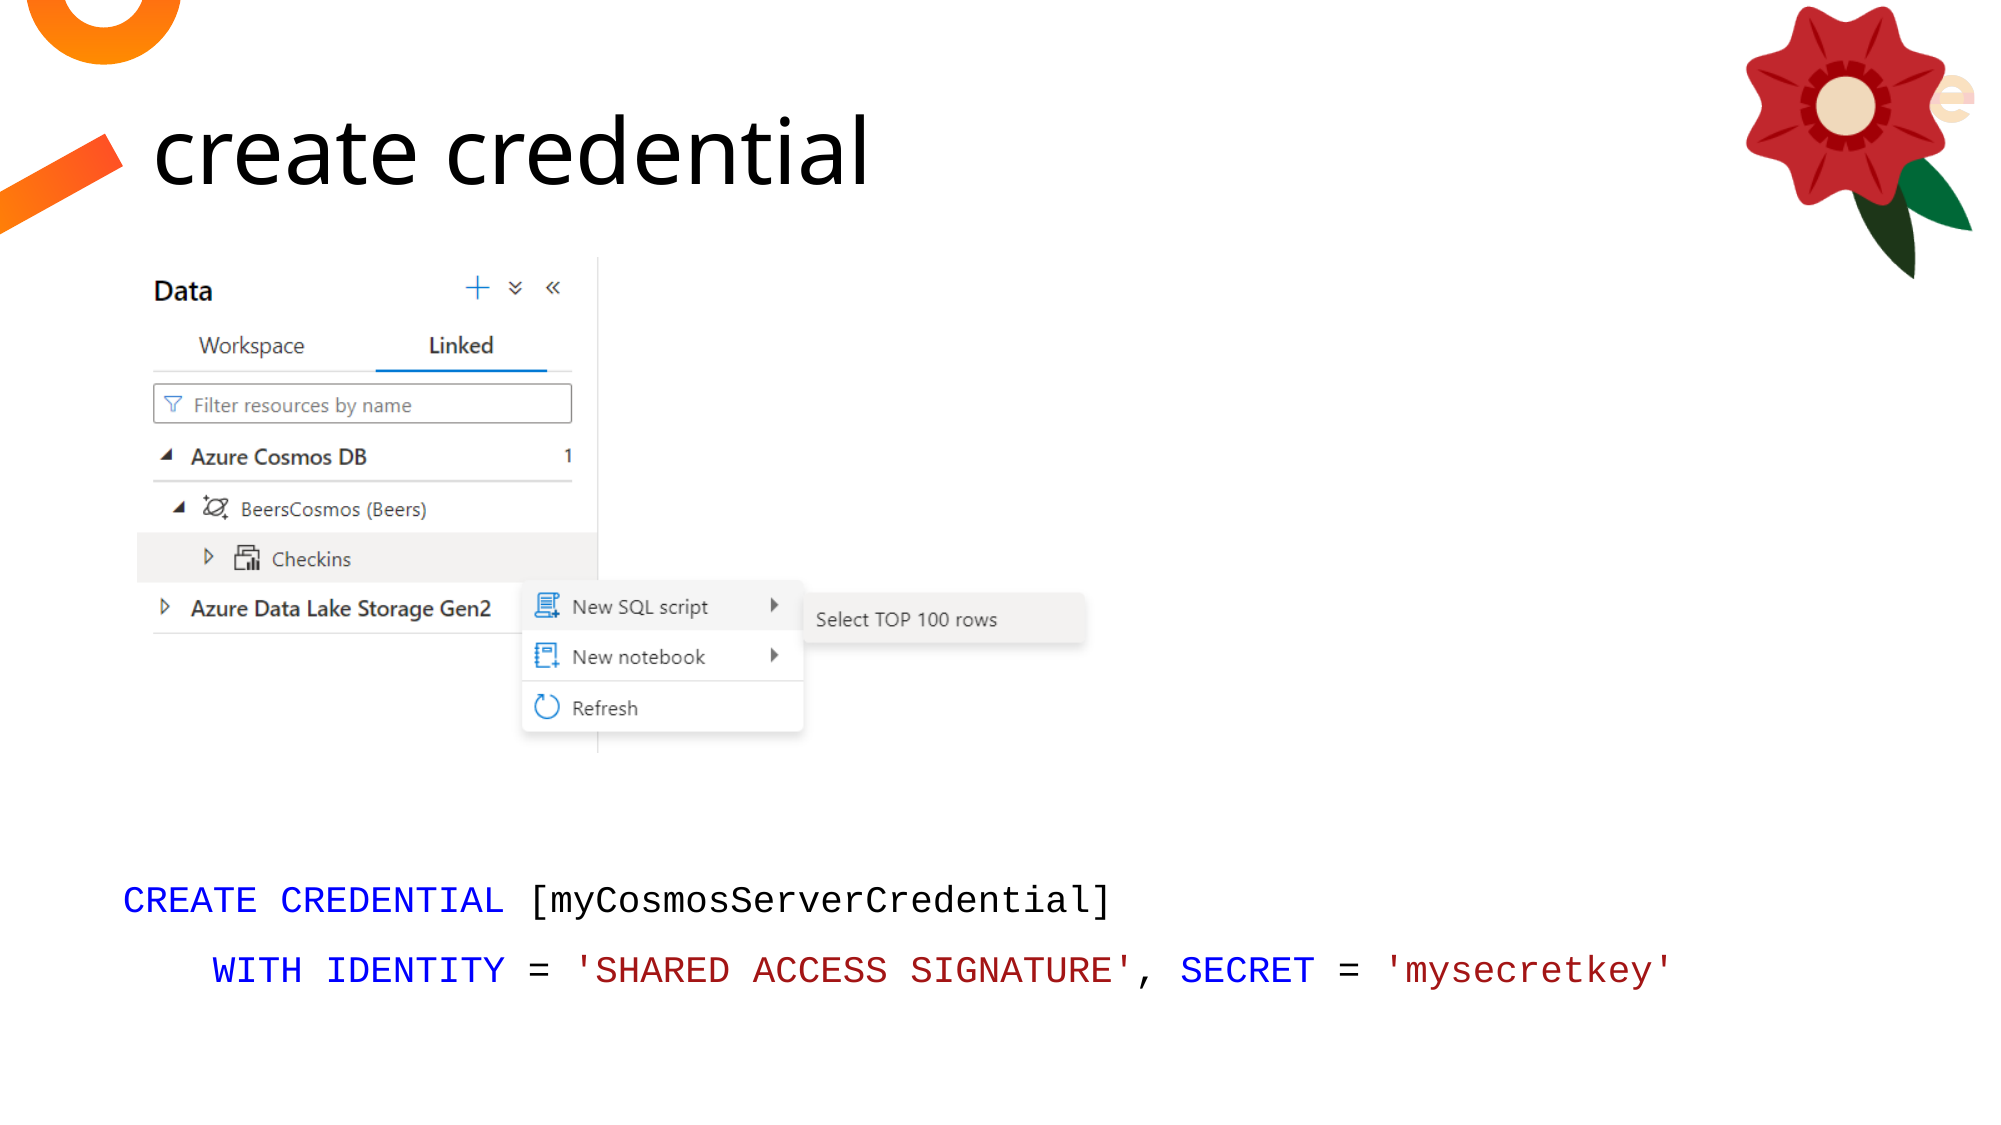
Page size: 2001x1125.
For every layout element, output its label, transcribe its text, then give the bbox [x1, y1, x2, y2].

picture [137, 257, 1115, 753]
picture [1677, 0, 2000, 318]
title create credential [137, 79, 1677, 212]
text_box CREATE CREDENTIAL [myCosmosServerCredential] WITH IDENTITY = 'SHARED ACCESS SIGNATURE', SECRET = 'mysecretkey' [108, 867, 1892, 997]
